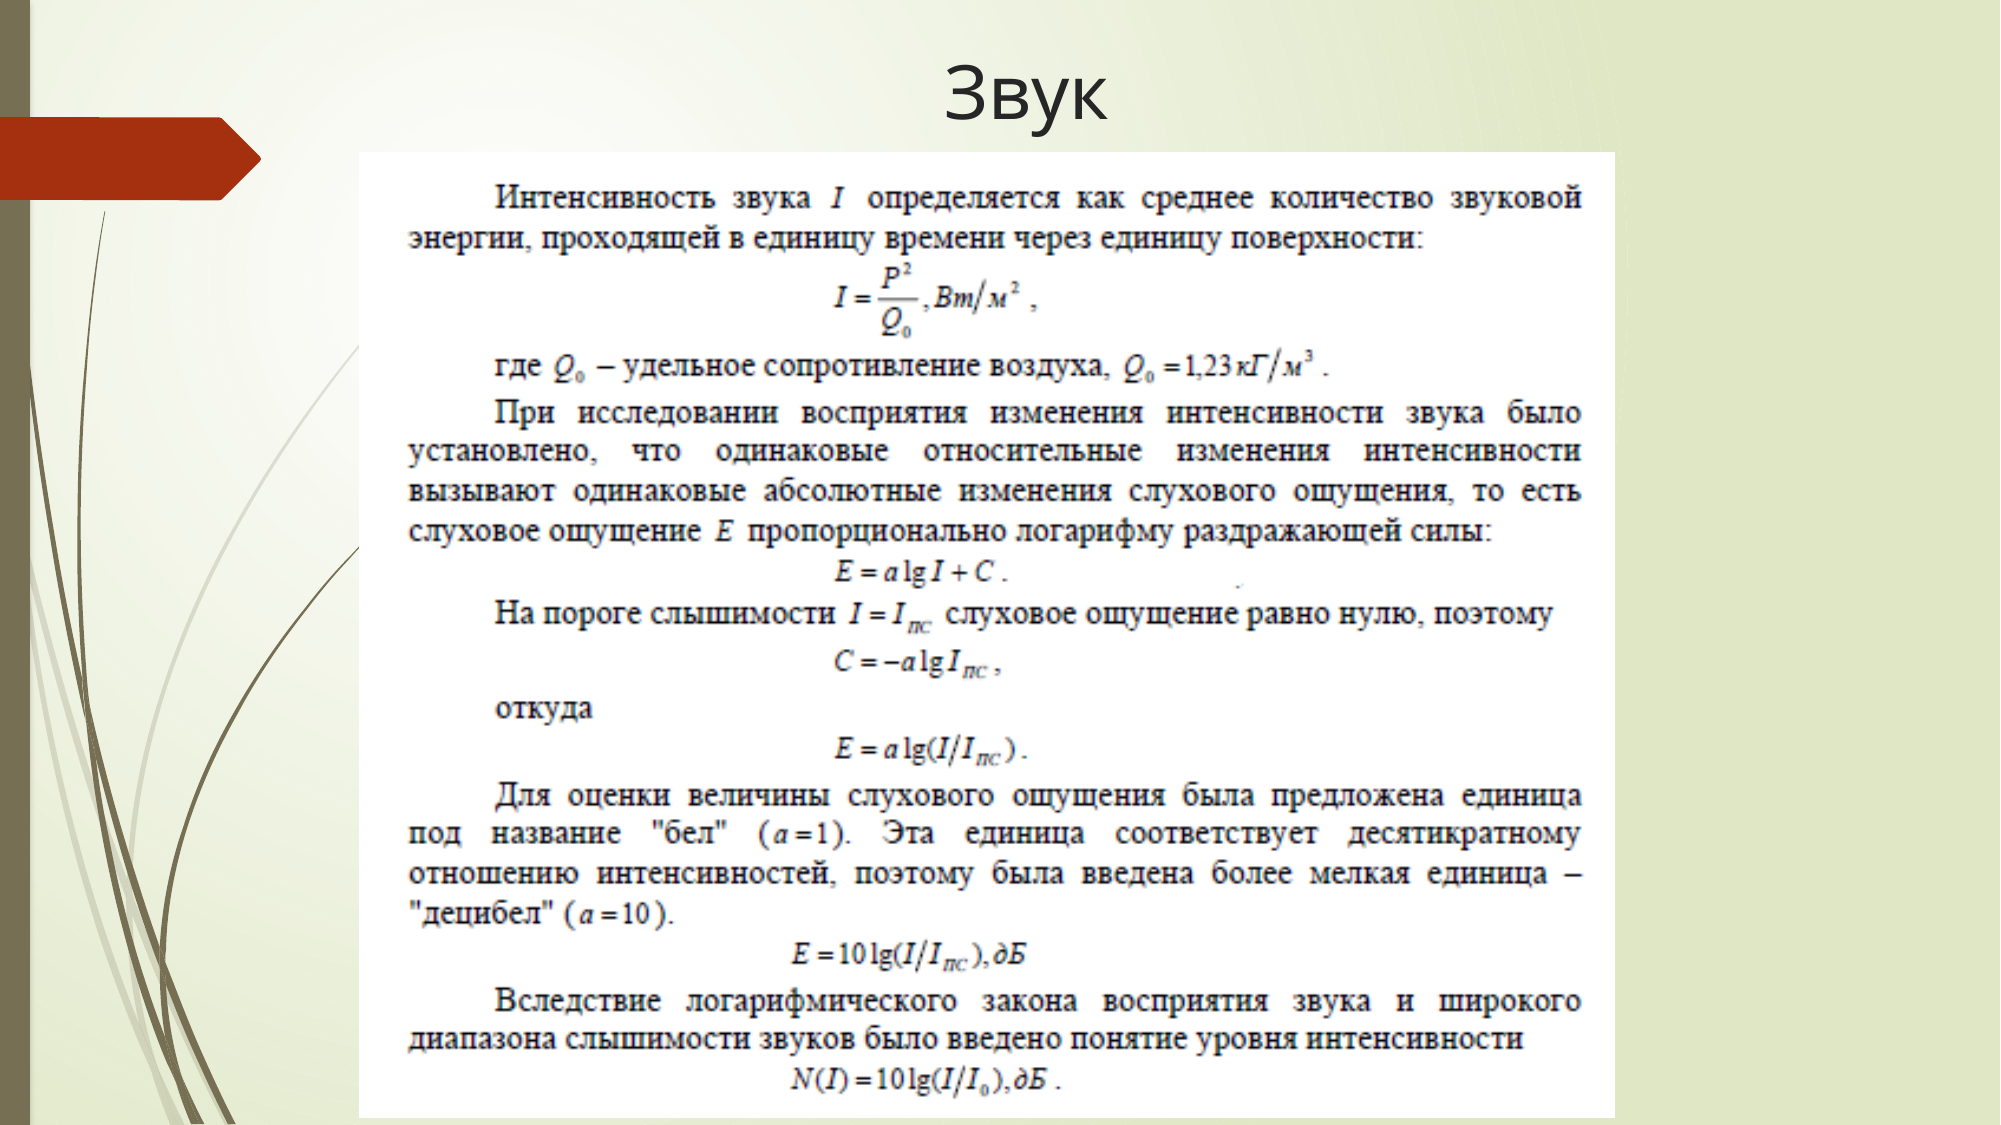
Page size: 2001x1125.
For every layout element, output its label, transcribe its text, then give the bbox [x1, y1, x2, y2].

picture [359, 151, 1616, 1118]
title Звук [295, 36, 1758, 153]
